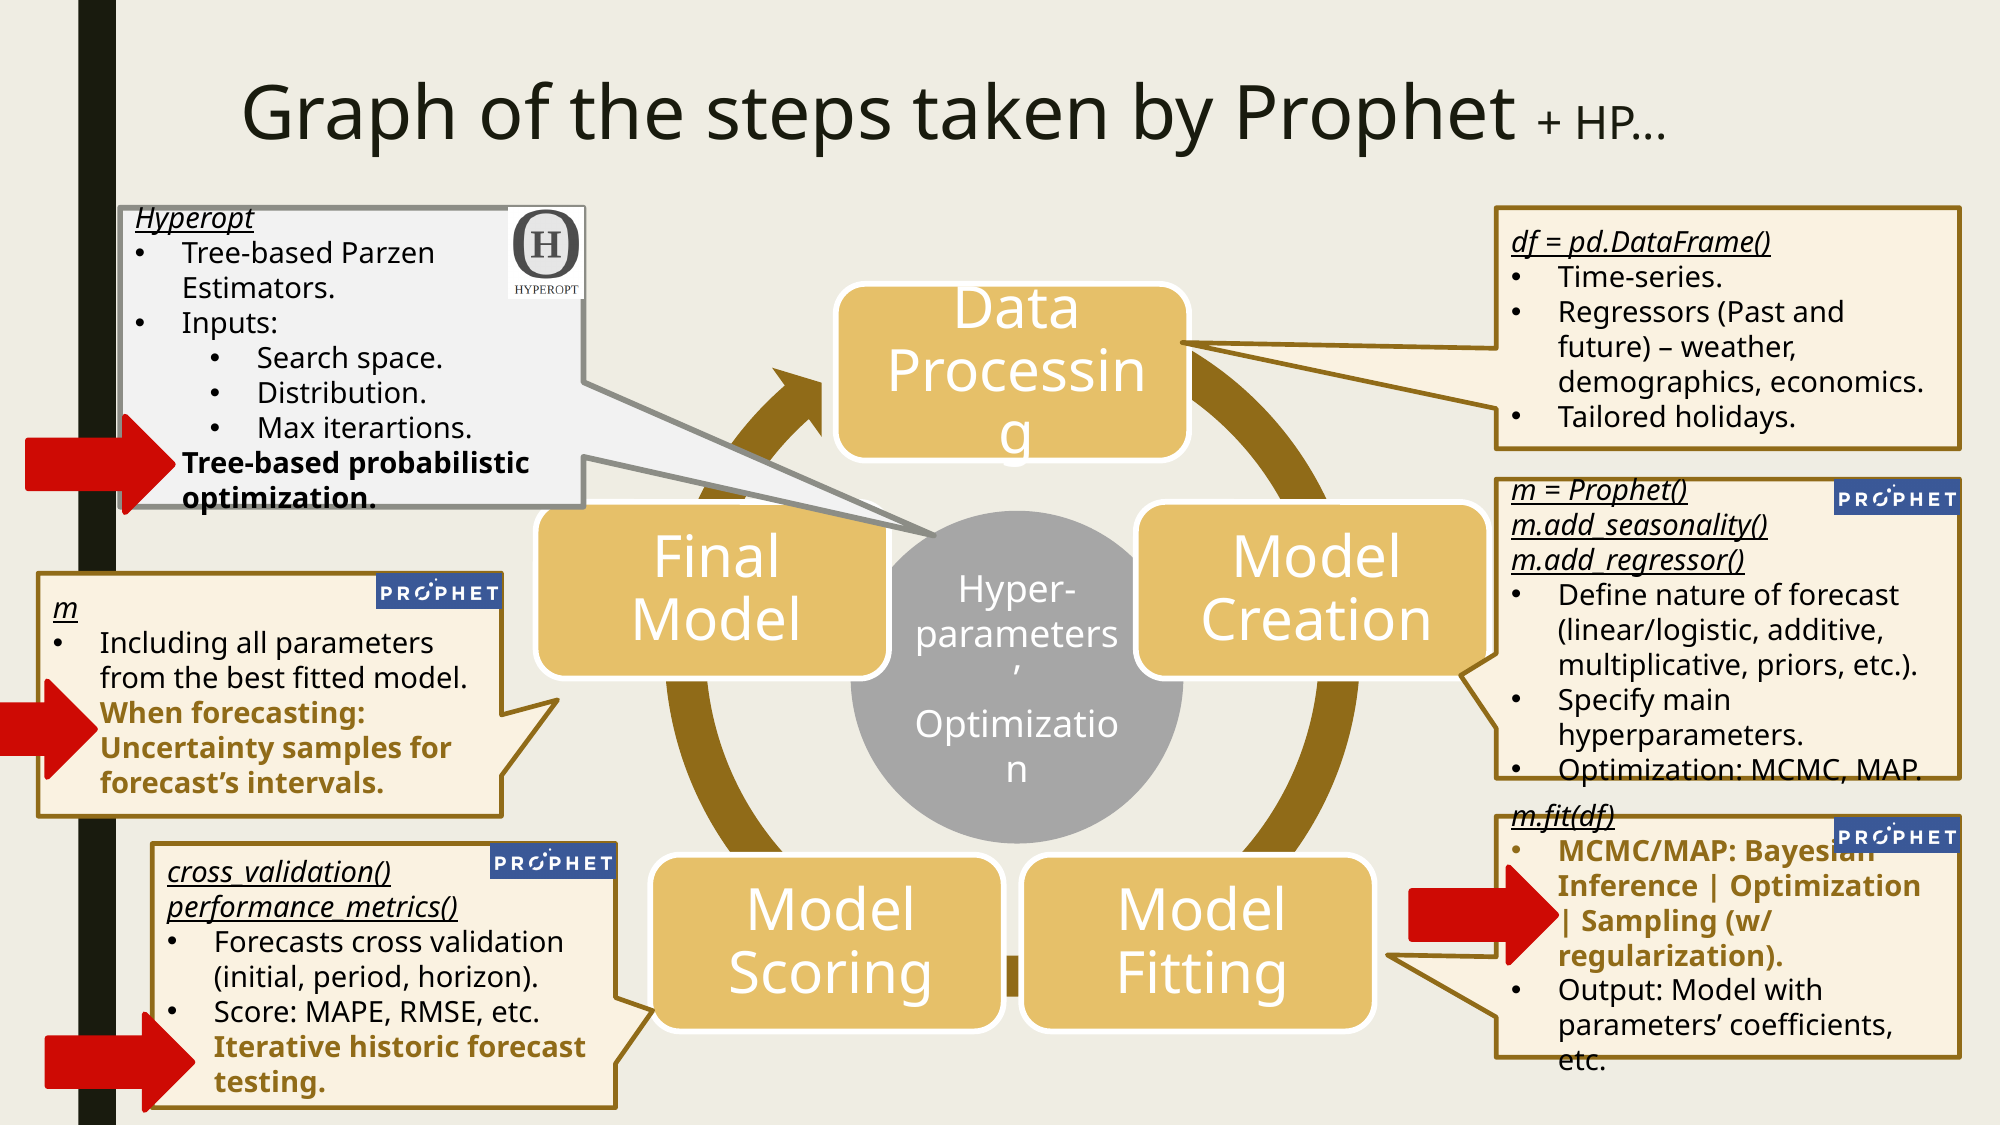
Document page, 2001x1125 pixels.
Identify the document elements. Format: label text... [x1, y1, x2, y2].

text_box m = Prophet() m.add_seasonality() m.add_regressor() Define nature of forecast (linear/logistic, additive, multiplicative, priors, etc.). Specify main hyperparameters. Optimization: MCMC, MAP. [1905, 476, 1963, 782]
text_box df = pd.DataFrame() Time-series. Regressors (Past and future) – weather, demographics, economics. Tailored holidays. [1493, 204, 1963, 452]
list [120, 283, 1905, 1032]
picture [508, 207, 584, 299]
picture [490, 843, 616, 880]
text_box cross_validation() performance_metrics() Forecasts cross validation (initial, period, horizon). Score: MAPE, RMSE, etc. Iterative historic forecast testing. [150, 1032, 642, 1111]
text_box [25, 437, 120, 492]
text_box [0, 678, 98, 780]
text_box Hyperopt Tree-based Parzen Estimators. Inputs: Search space. Distribution. Max iterartions. Tree-based probabilistic optimization. [117, 204, 587, 437]
text_box [44, 1032, 196, 1113]
picture [1834, 817, 1960, 853]
picture [376, 573, 502, 609]
picture [1834, 479, 1960, 515]
text_box m.fit(df) MCMC/MAP: Bayesian Inference | Optimization | Sampling (w/ regularization). Output: Model with parameters’ coefficients, etc. [1493, 813, 1963, 1061]
text_box m Including all parameters from the best fitted model. When forecasting: Uncertainty samples for forecast’s intervals. [35, 570, 120, 820]
title Graph of the steps taken by Prophet + HP... [225, 67, 1873, 191]
